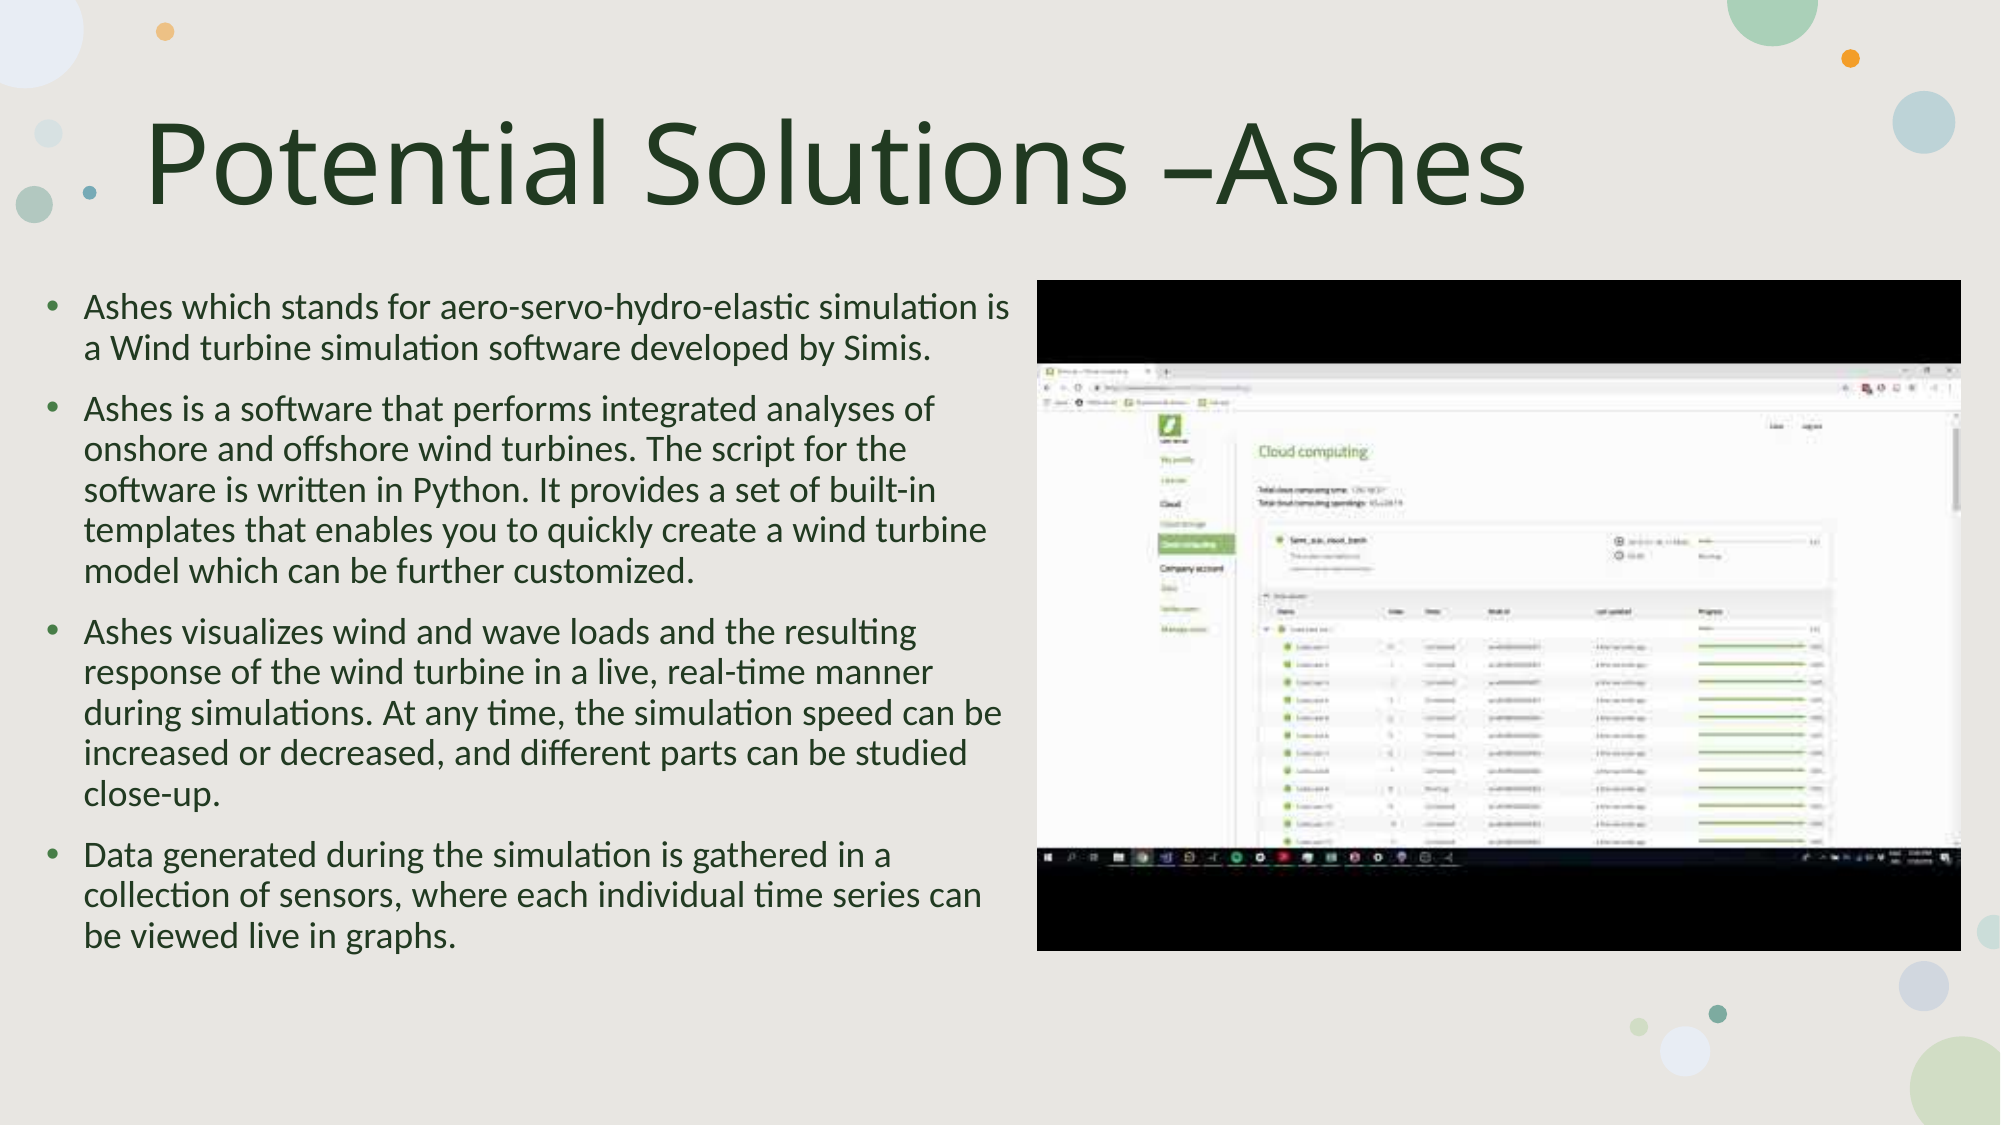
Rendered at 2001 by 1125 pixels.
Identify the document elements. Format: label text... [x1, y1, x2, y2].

list Ashes which stands for aero-servo-hydro-elastic simulation is a Wind turbine simulation software developed by Simis. Ashes is a software that performs integrated analyses of onshore and offshore wind turbines. The script for the software is written in Python. It provides a set of built-in templates that enables you to quickly create a wind turbine model which can be further customized. Ashes visualizes wind and wave loads and the resulting response of the wind turbine in a live, real-time manner during simulations. At any time, the simulation speed can be increased or decreased, and different parts can be studied close-up. Data generated during the simulation is gathered in a collection of sensors, where each individual time series can be viewed live in graphs. [30, 279, 1039, 1070]
title Potential Solutions –Ashes [127, 59, 1908, 278]
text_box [1036, 279, 1961, 952]
